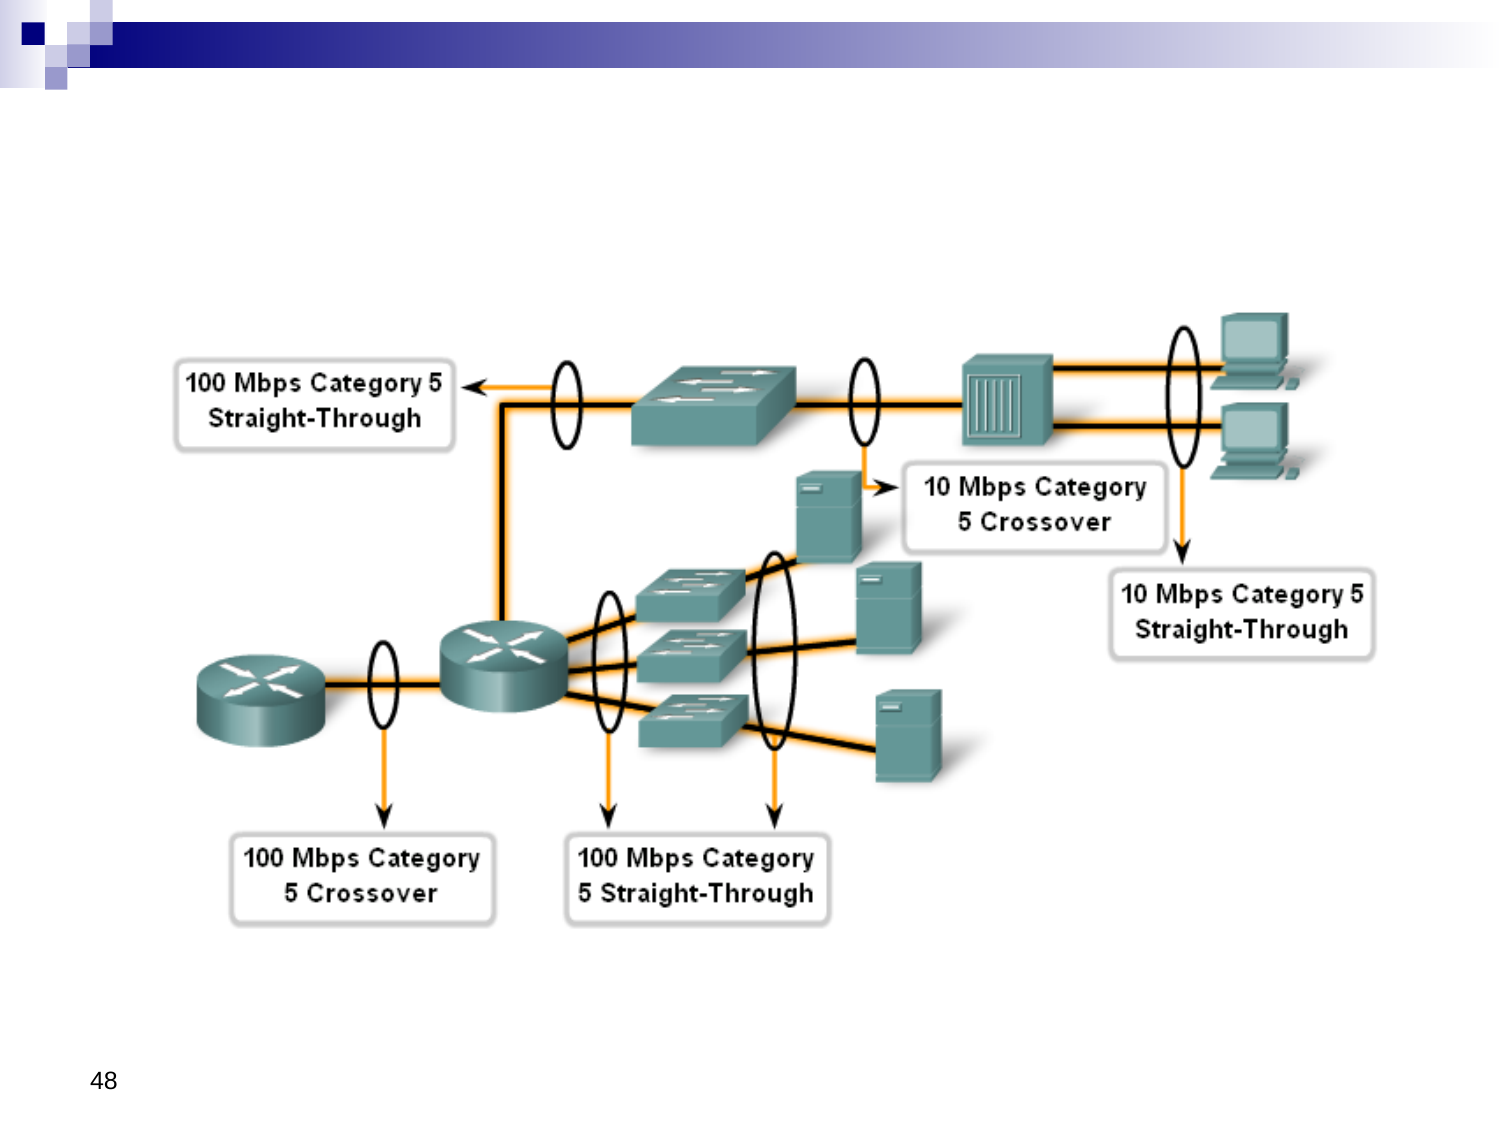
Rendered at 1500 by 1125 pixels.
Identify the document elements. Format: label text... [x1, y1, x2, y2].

picture [162, 299, 1388, 936]
slide_number 48 [74, 1024, 426, 1103]
